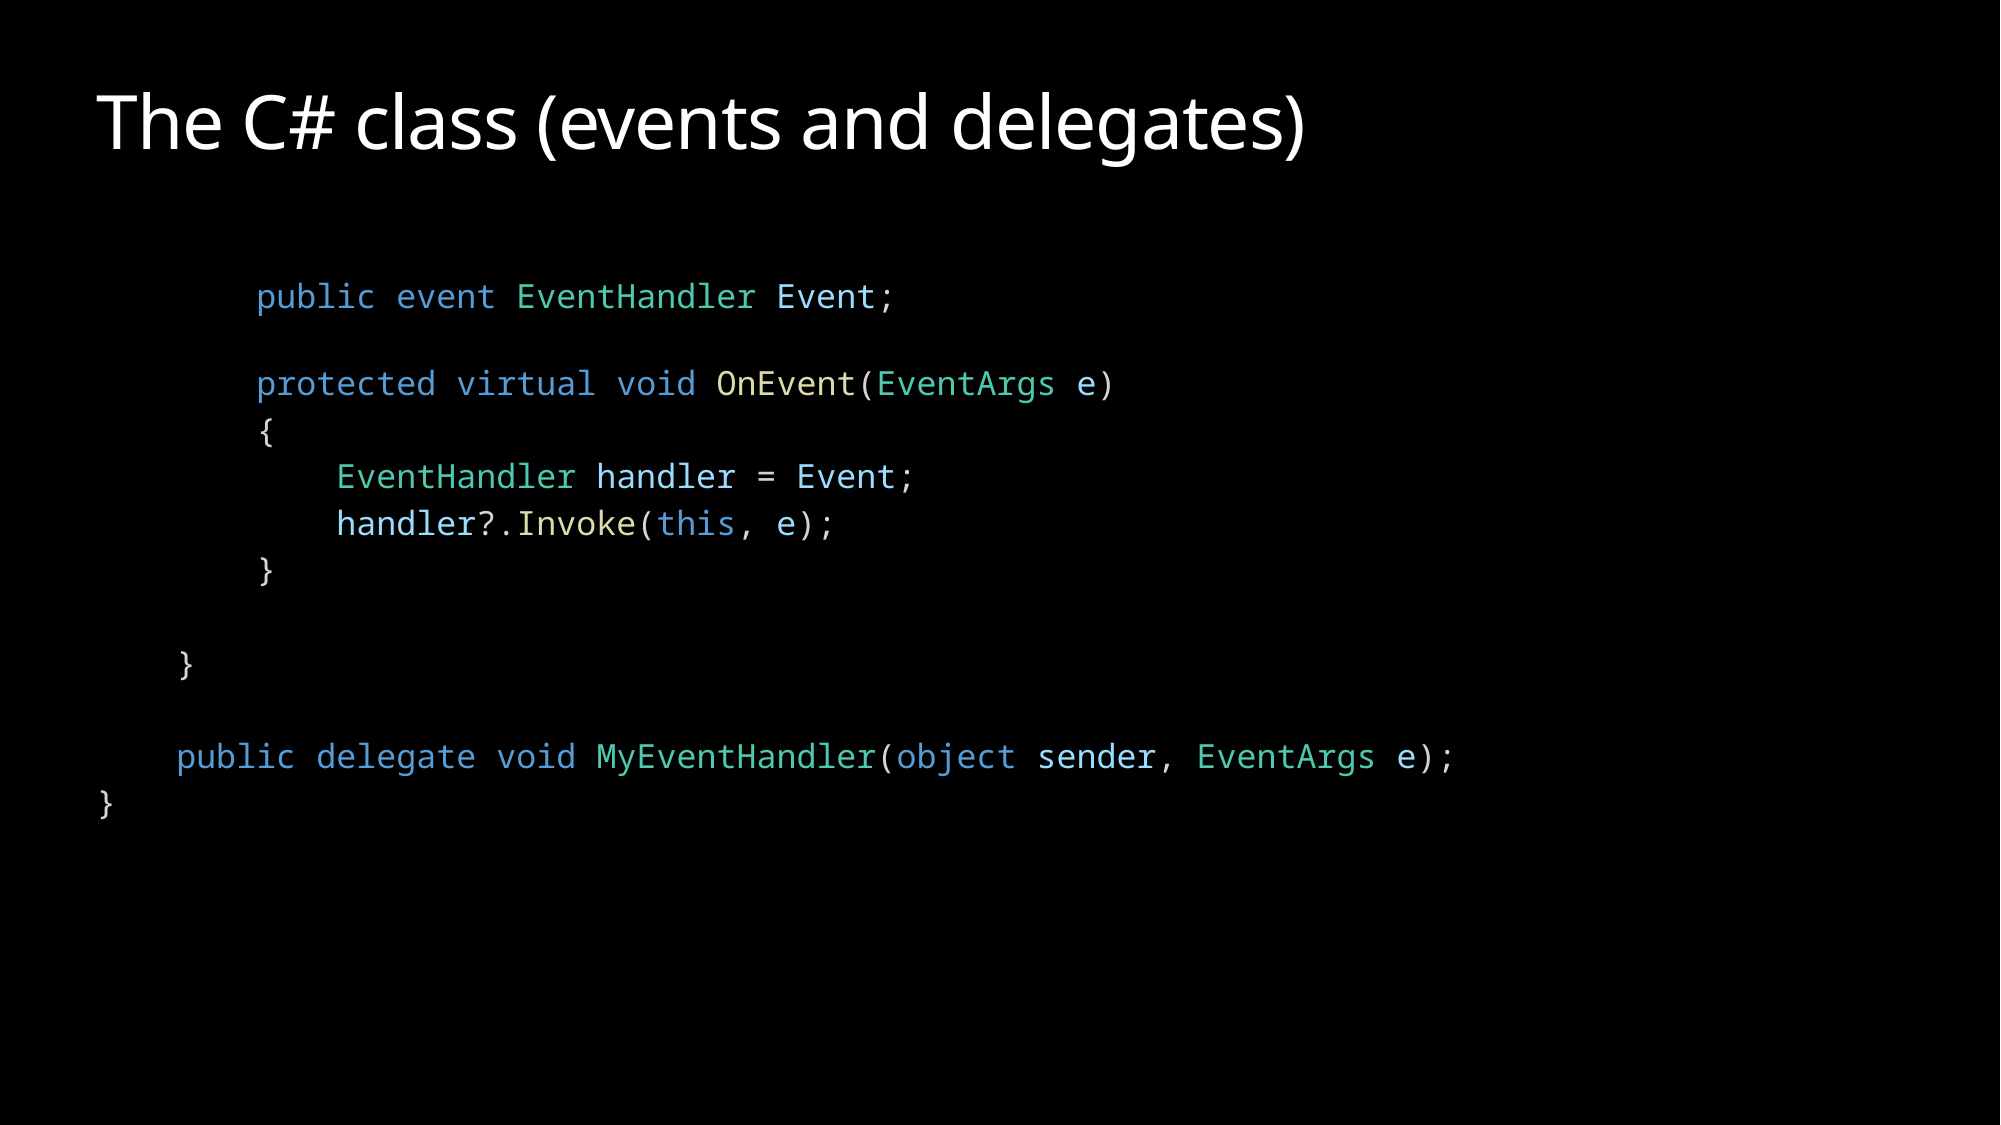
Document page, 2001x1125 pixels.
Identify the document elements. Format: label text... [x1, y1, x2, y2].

list public event EventHandler Event; protected virtual void OnEvent(EventArgs e) { EventHandler handler = Event; handler?.Invoke(this, e); } } public delegate void MyEventHandler(object sender, EventArgs e); } [96, 235, 1904, 842]
title The C# class (events and delegates) [96, 75, 1904, 166]
